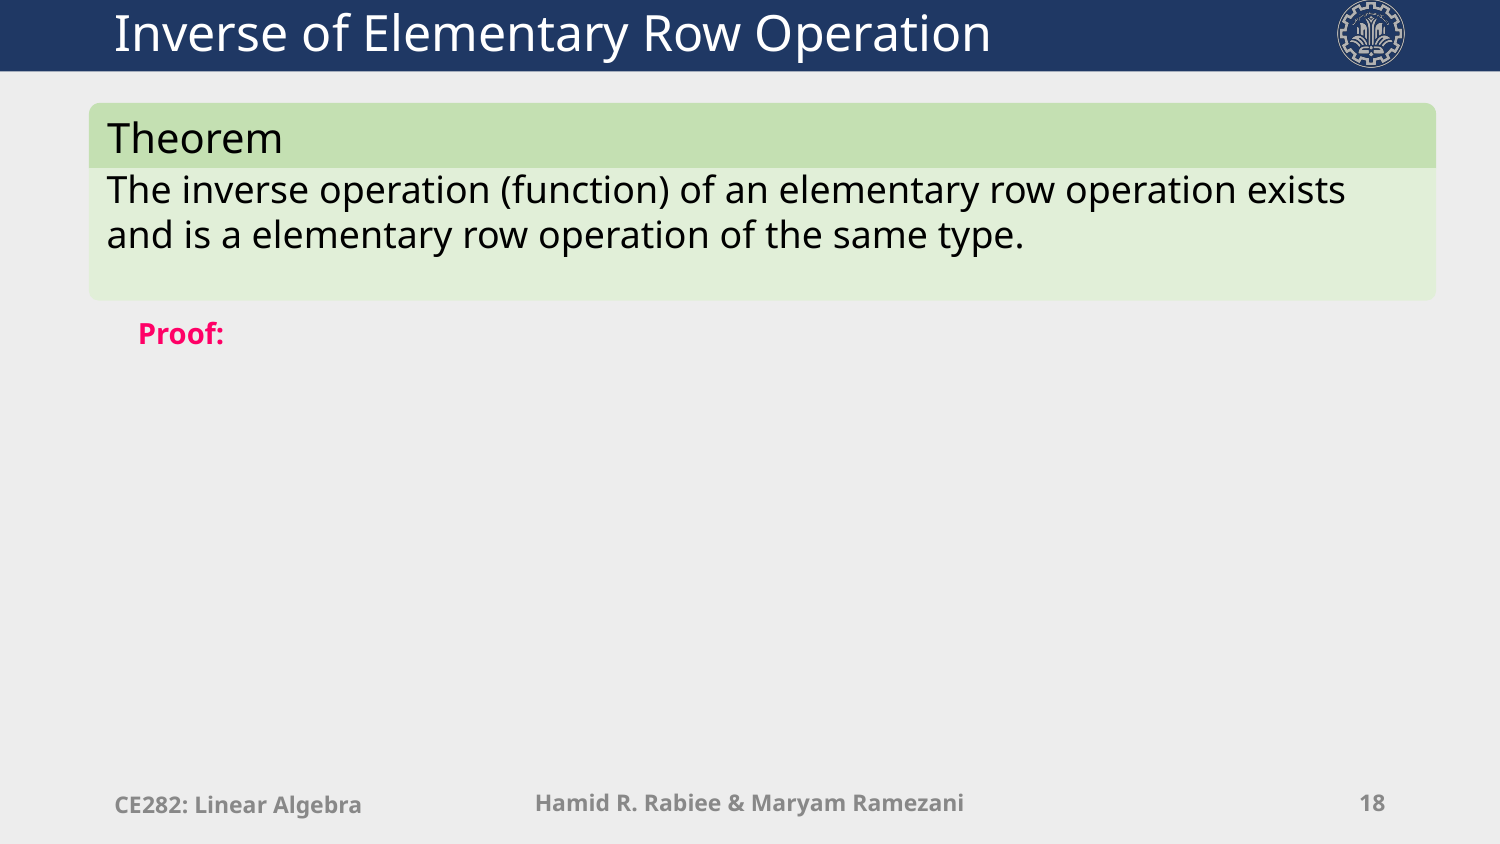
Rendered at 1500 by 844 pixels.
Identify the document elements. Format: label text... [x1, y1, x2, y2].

slide_number CE282: Linear Algebra [103, 782, 441, 827]
picture [1337, 0, 1405, 68]
slide_number 18 [1059, 782, 1397, 827]
text_box The inverse operation (function) of an elementary row operation exists and is a elementary row operation of the same type. [88, 168, 1437, 301]
title Inverse of Elementary Row Operation [103, 6, 1327, 65]
text_box Proof: [122, 300, 373, 366]
text_box Theorem [88, 102, 1437, 168]
footer Hamid R. Rabiee & Maryam Ramezani [496, 782, 1004, 827]
